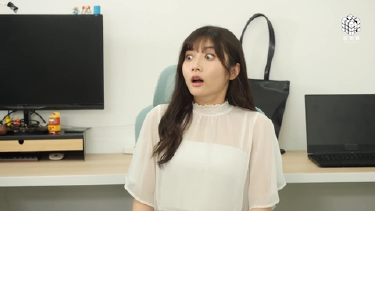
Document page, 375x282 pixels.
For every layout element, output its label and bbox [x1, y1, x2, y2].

picture [0, 0, 375, 212]
